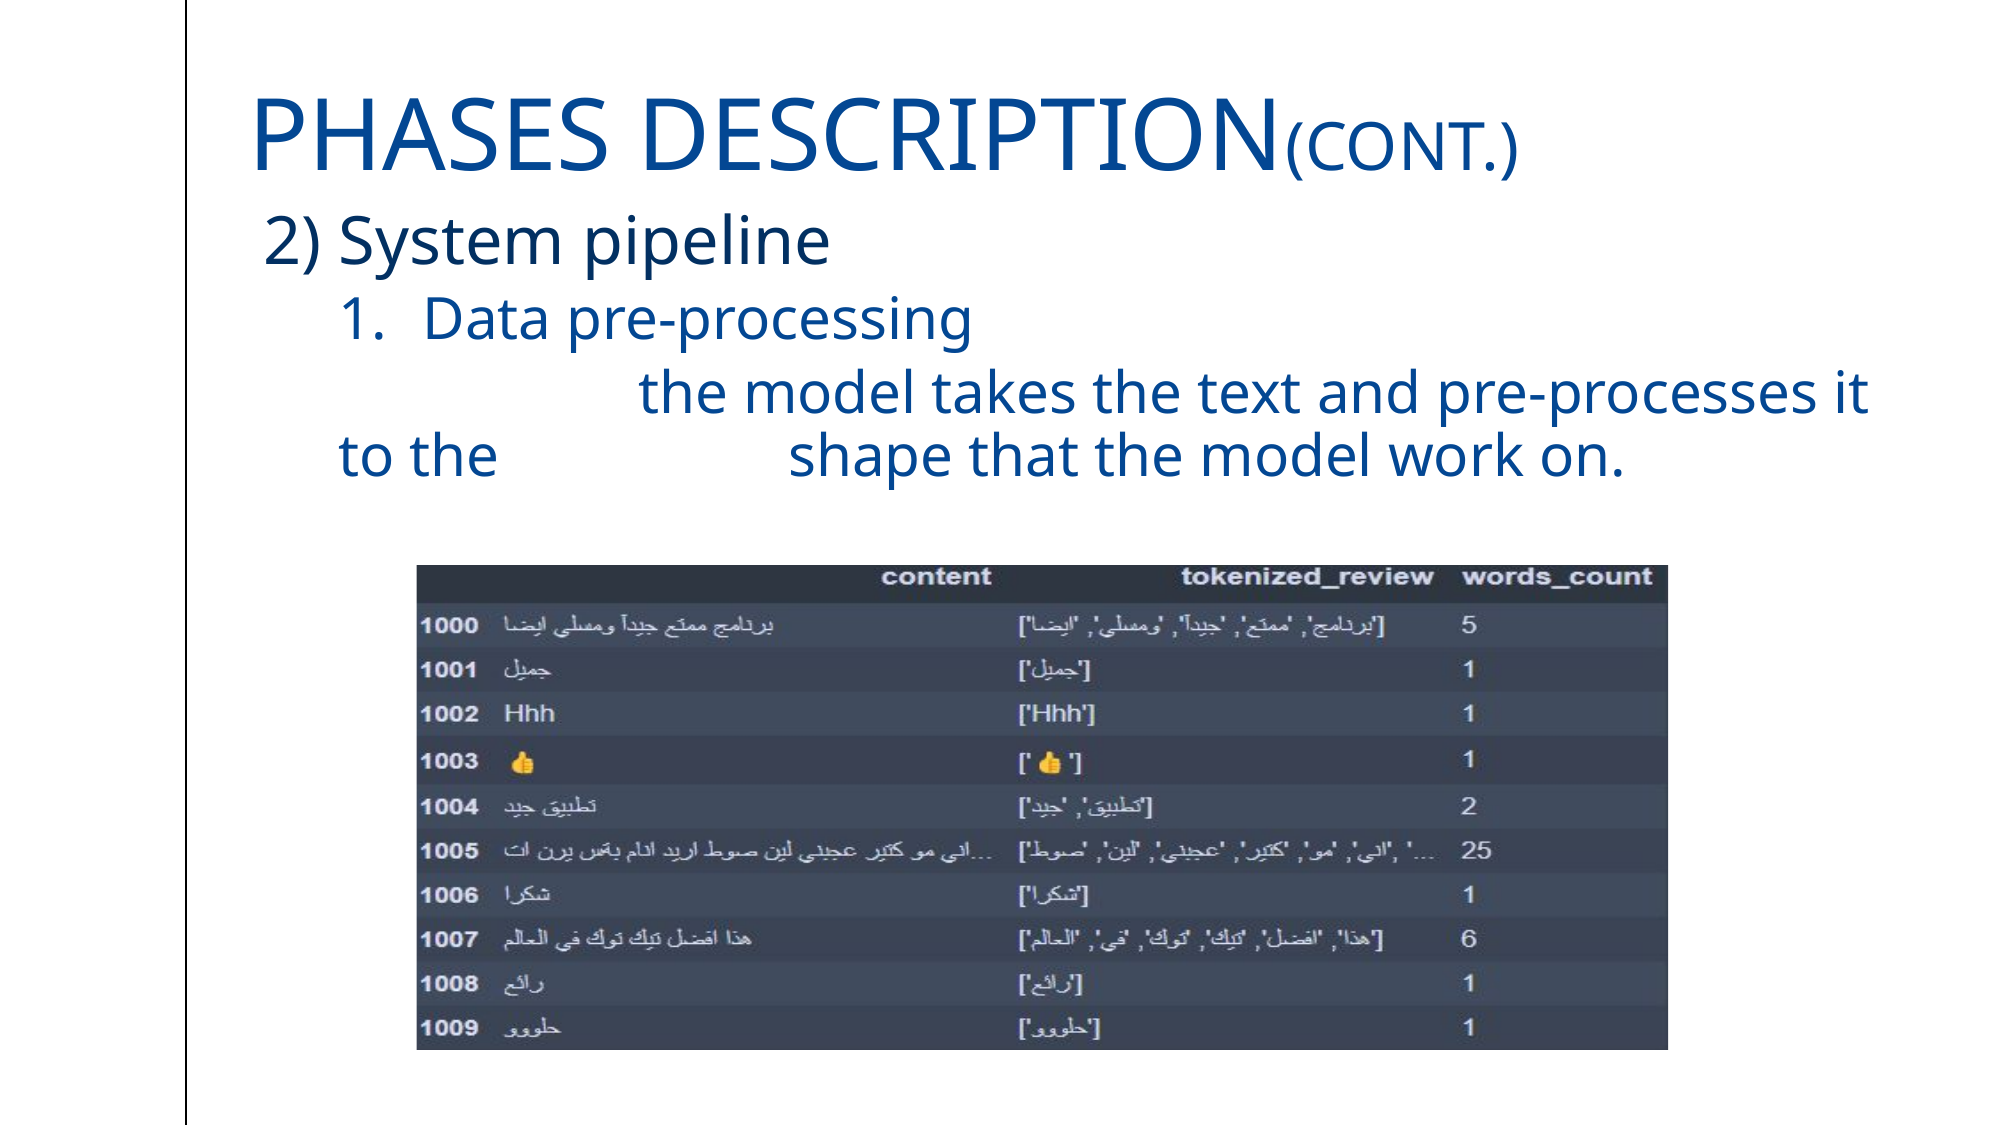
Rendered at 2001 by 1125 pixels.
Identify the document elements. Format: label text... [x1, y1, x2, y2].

list 2) System pipeline Data pre-processing the model takes the text and pre-processes it to the shape that the model work on. [248, 169, 1952, 611]
picture [416, 565, 1669, 1050]
title Phases description(cont.) [248, 55, 1908, 221]
